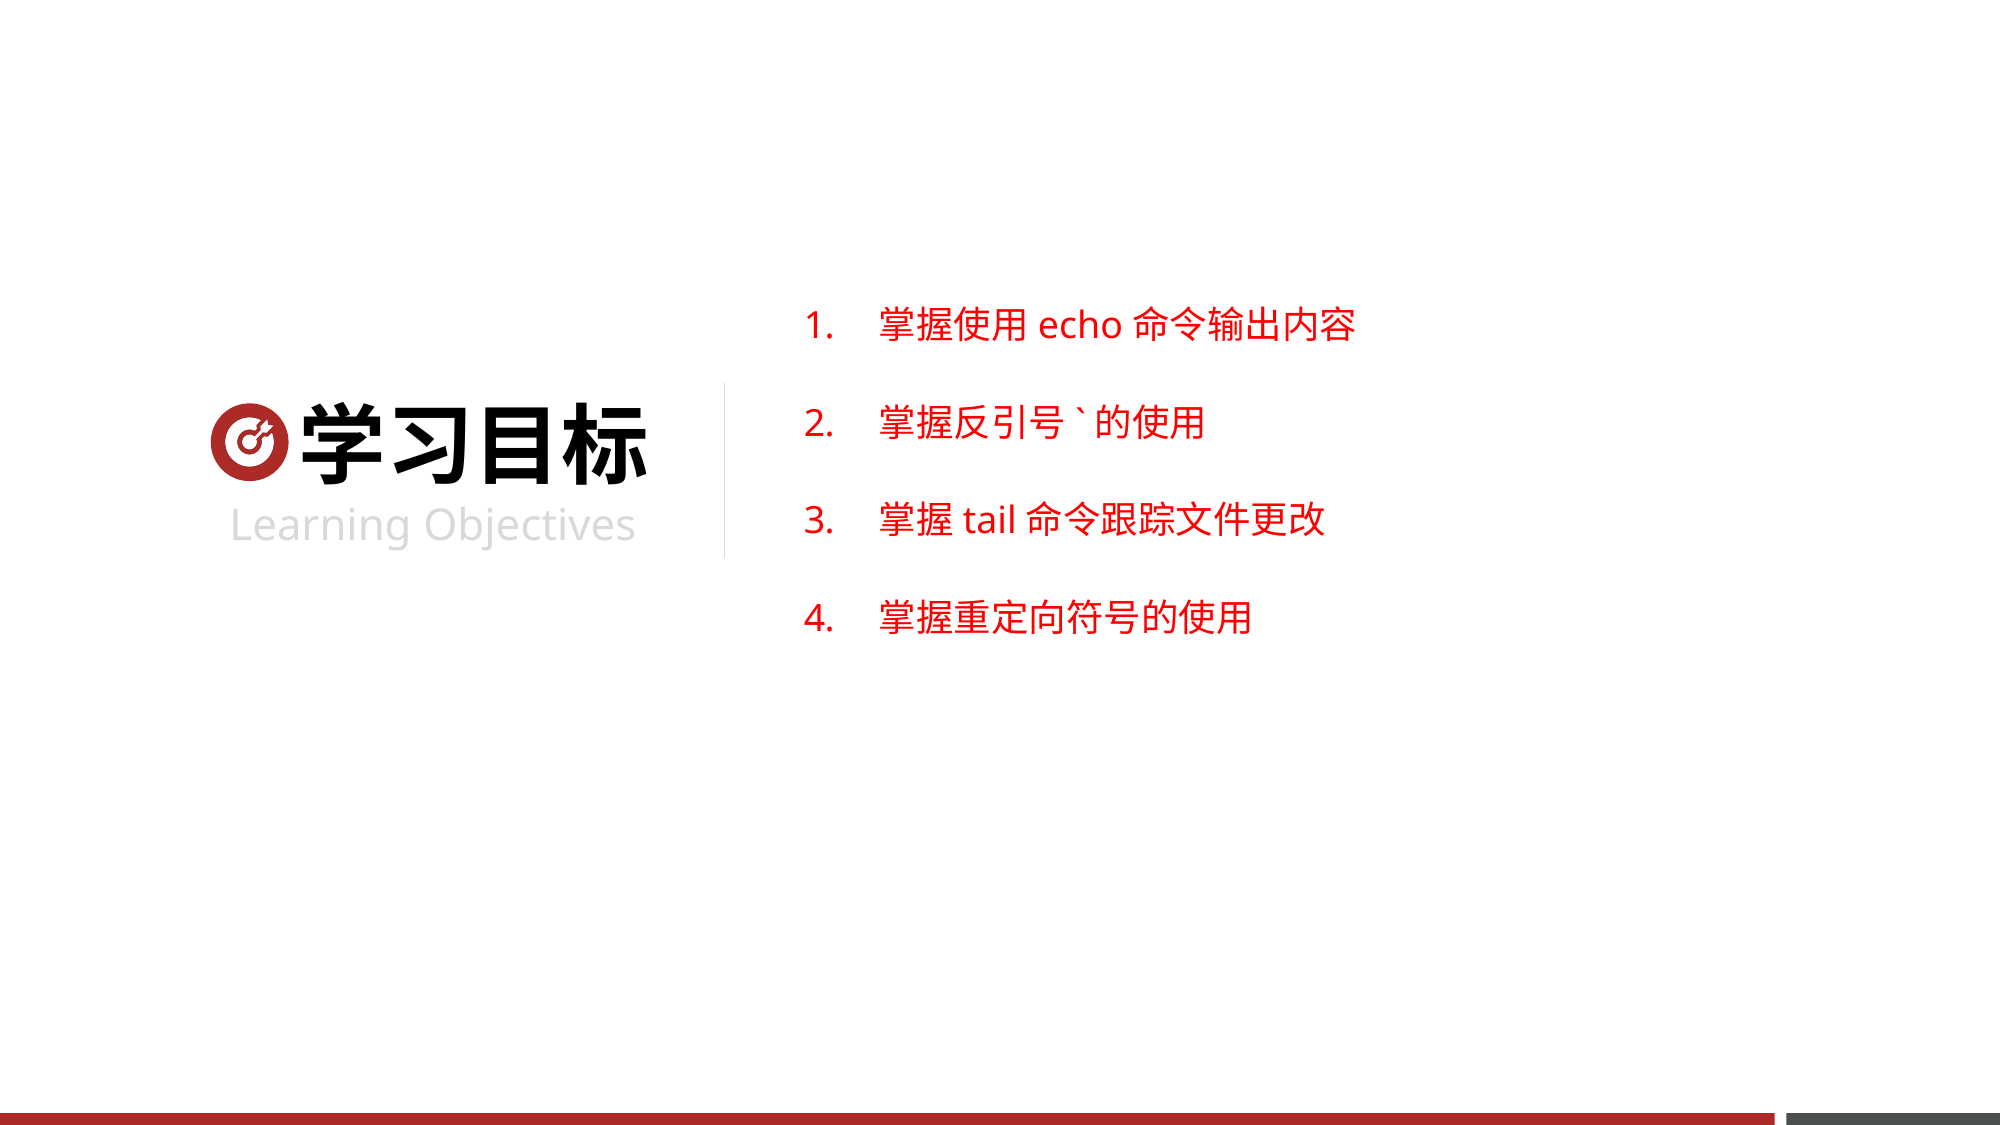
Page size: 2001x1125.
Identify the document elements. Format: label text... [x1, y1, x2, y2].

list 掌握使用echo命令输出内容 掌握反引号`的使用 掌握tail命令跟踪文件更改 掌握重定向符号的使用 [789, 235, 1823, 661]
picture [216, 408, 283, 476]
